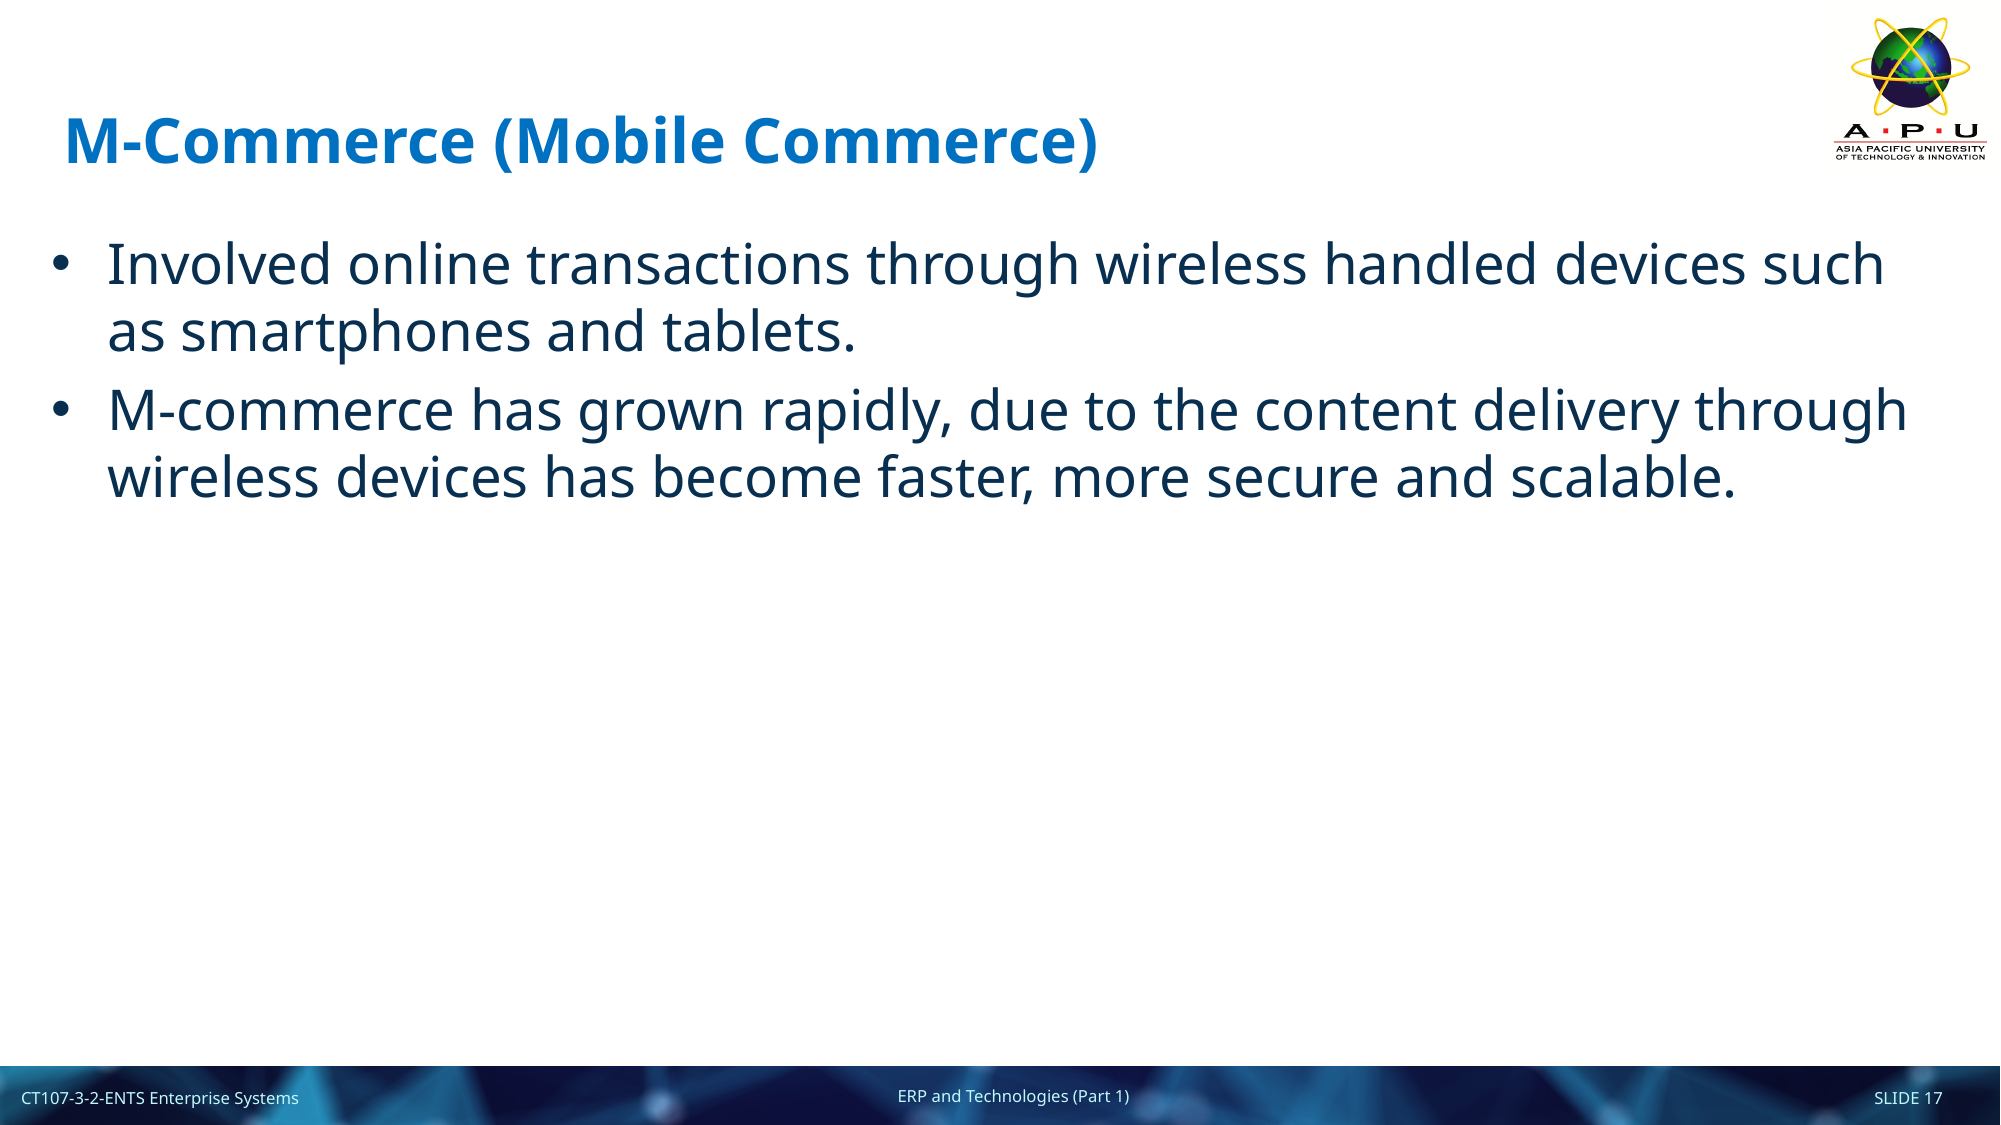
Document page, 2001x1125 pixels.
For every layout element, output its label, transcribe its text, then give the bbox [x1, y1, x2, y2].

picture [0, 1066, 2000, 1125]
picture [1822, 0, 2000, 178]
title M-Commerce (Mobile Commerce) [48, 45, 1764, 233]
list Involved online transactions through wireless handled devices such as smartphones and tablets. M-commerce has grown rapidly, due to the content delivery through wireless devices has become faster, more secure and scalable. [36, 220, 1952, 1041]
